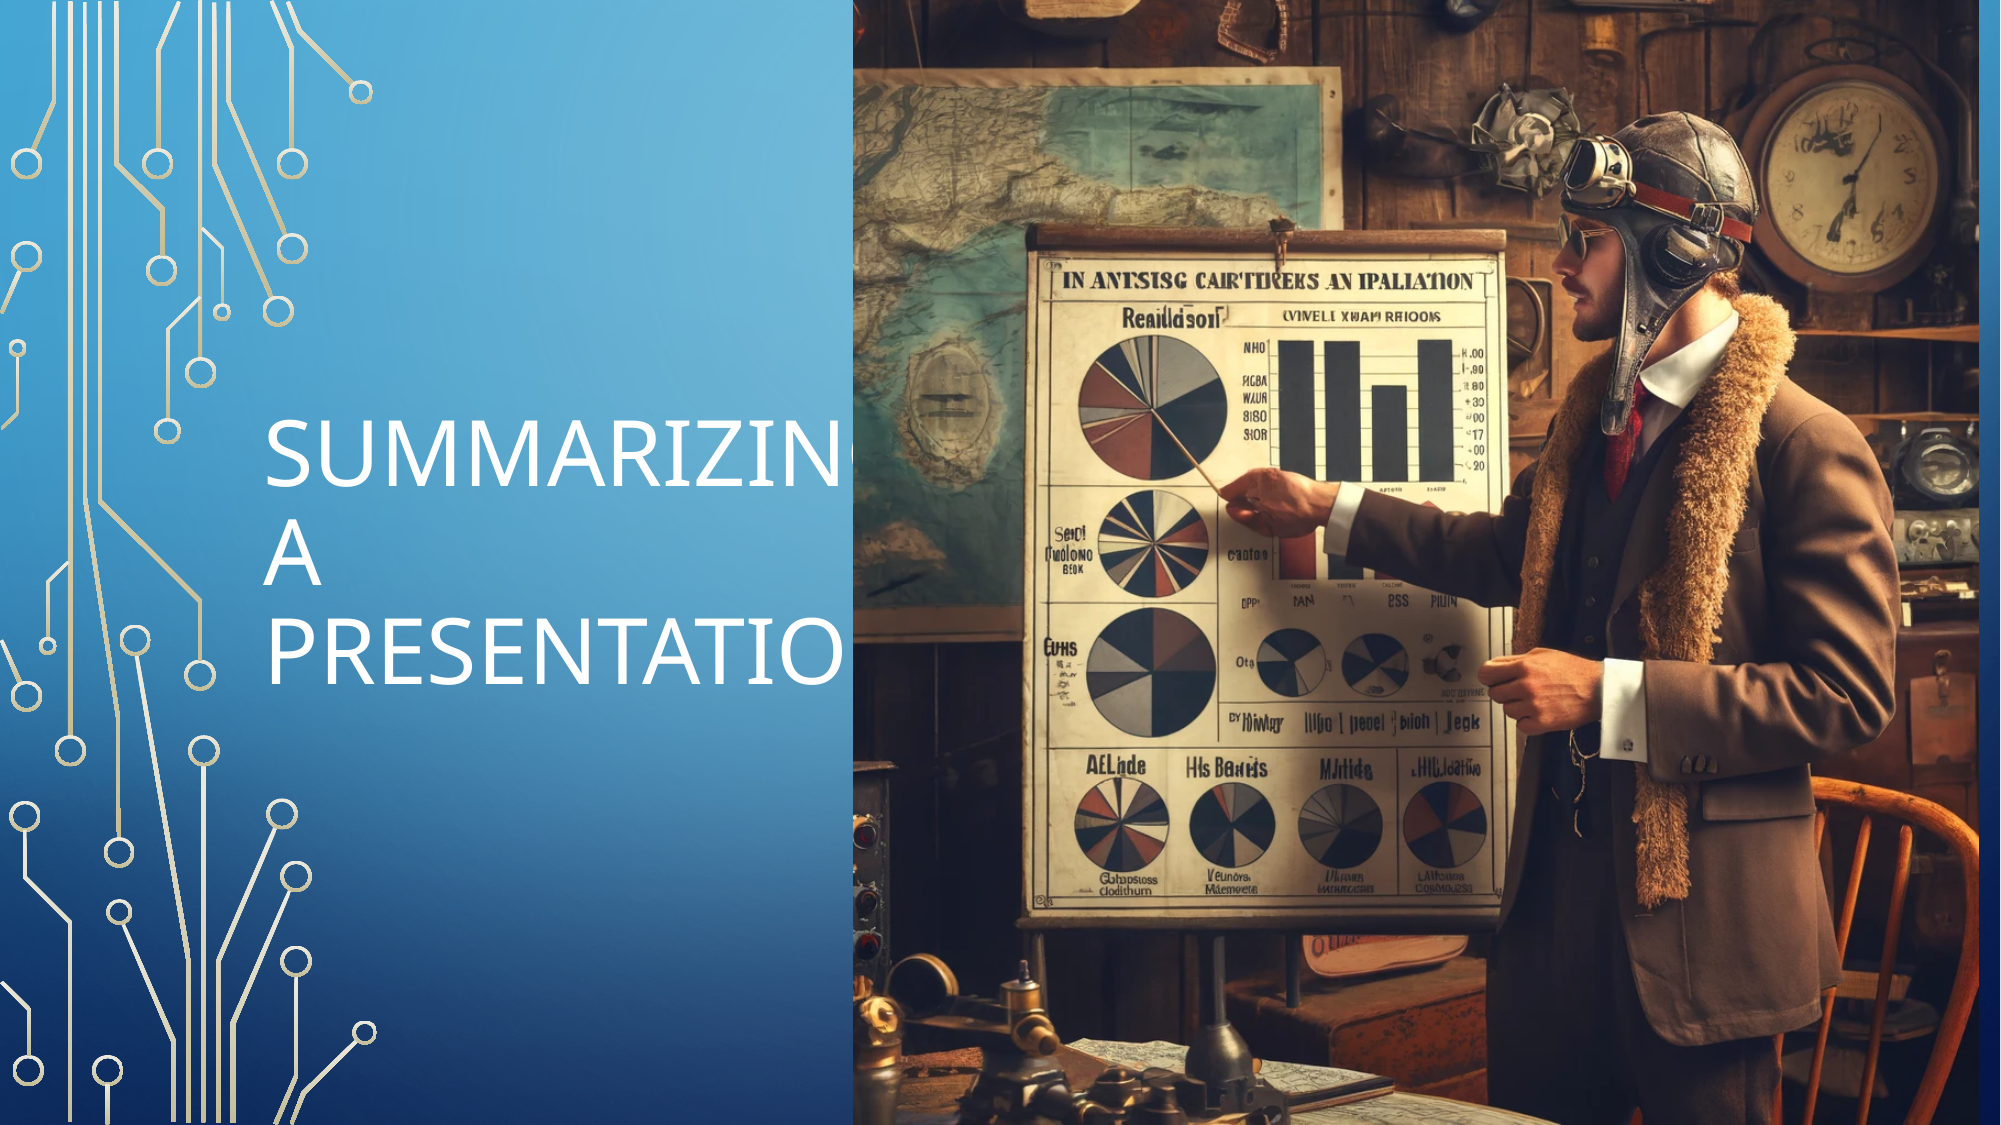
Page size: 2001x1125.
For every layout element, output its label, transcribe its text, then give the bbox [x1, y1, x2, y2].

title Summarizing A presentation [248, 320, 853, 712]
picture [853, 0, 1979, 1125]
